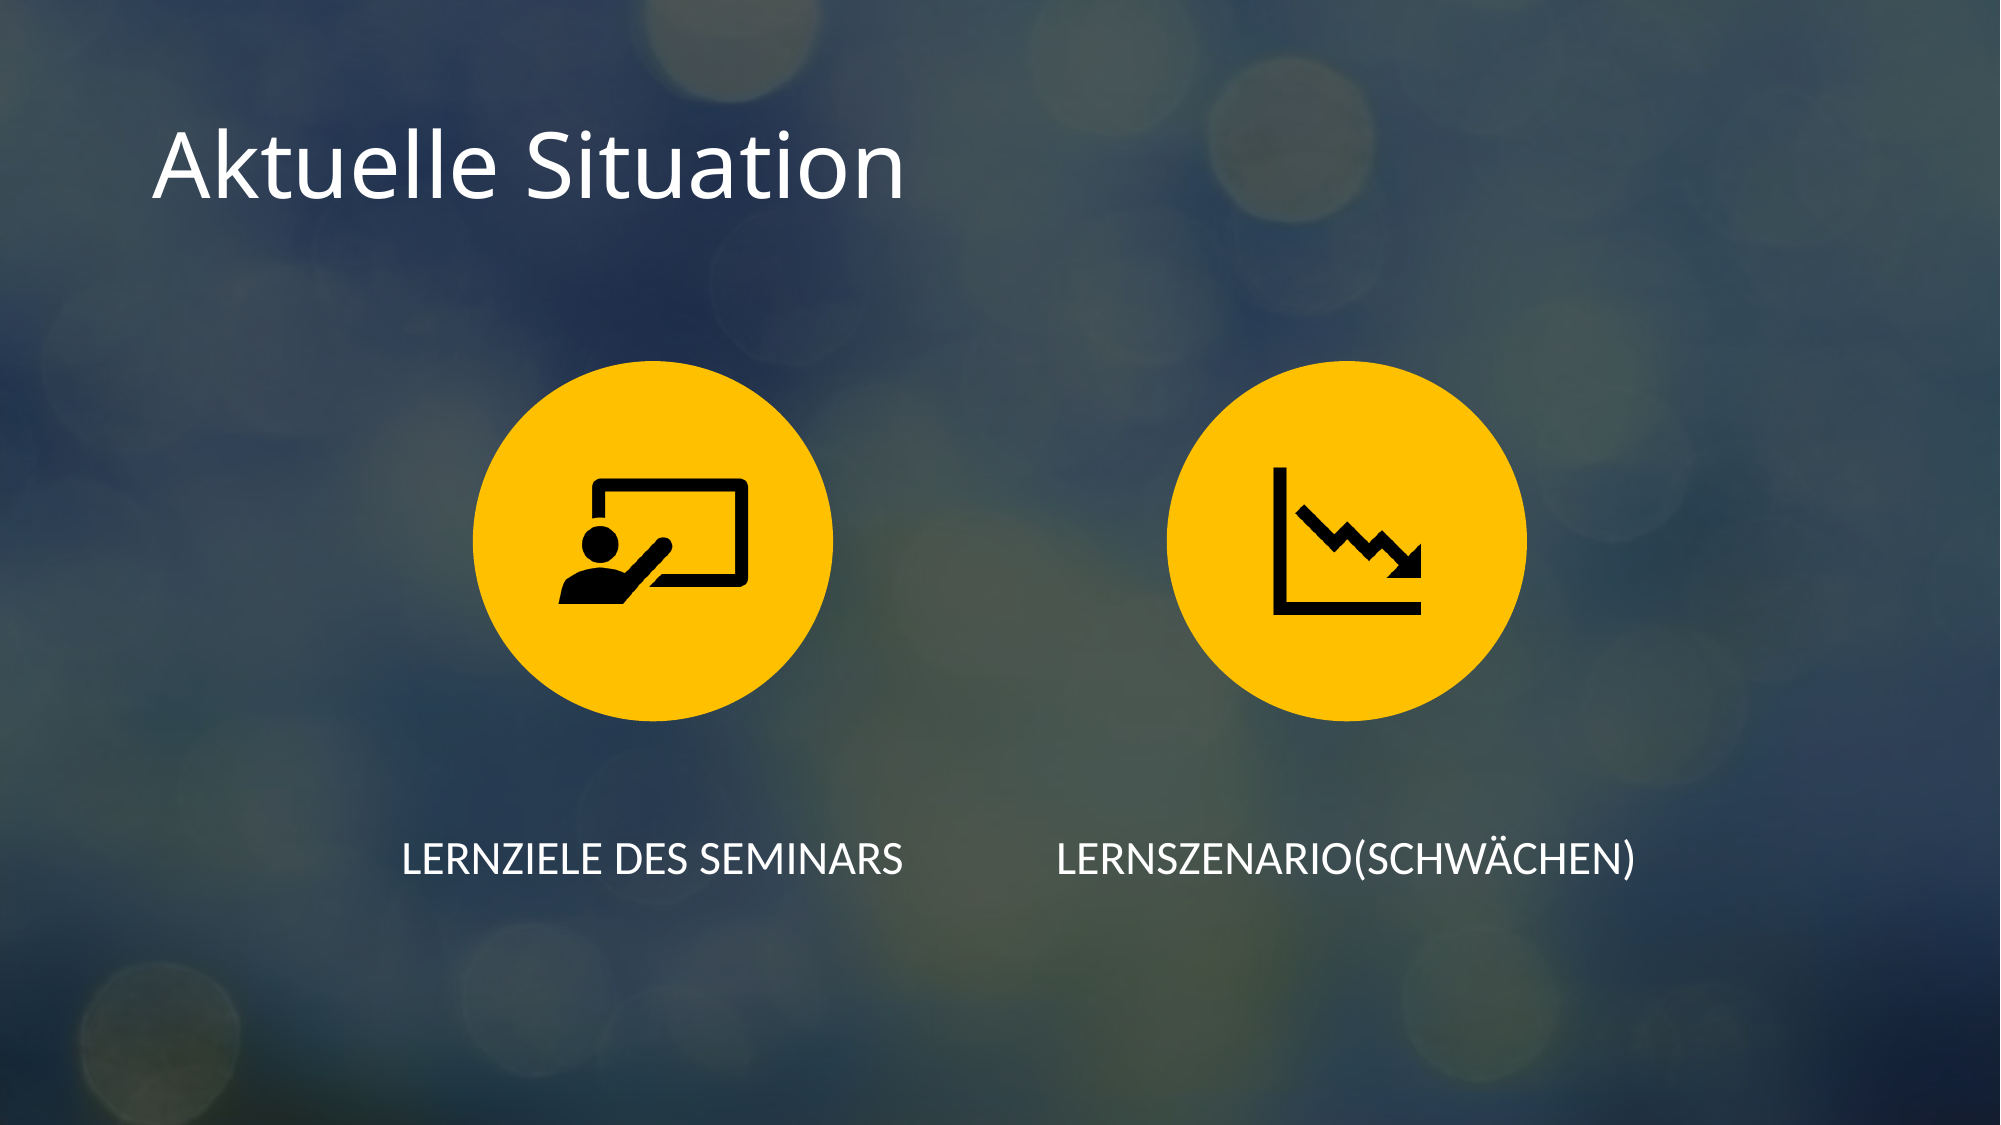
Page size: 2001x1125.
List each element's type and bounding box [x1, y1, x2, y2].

picture [0, 0, 2000, 1125]
list [137, 299, 1863, 1014]
